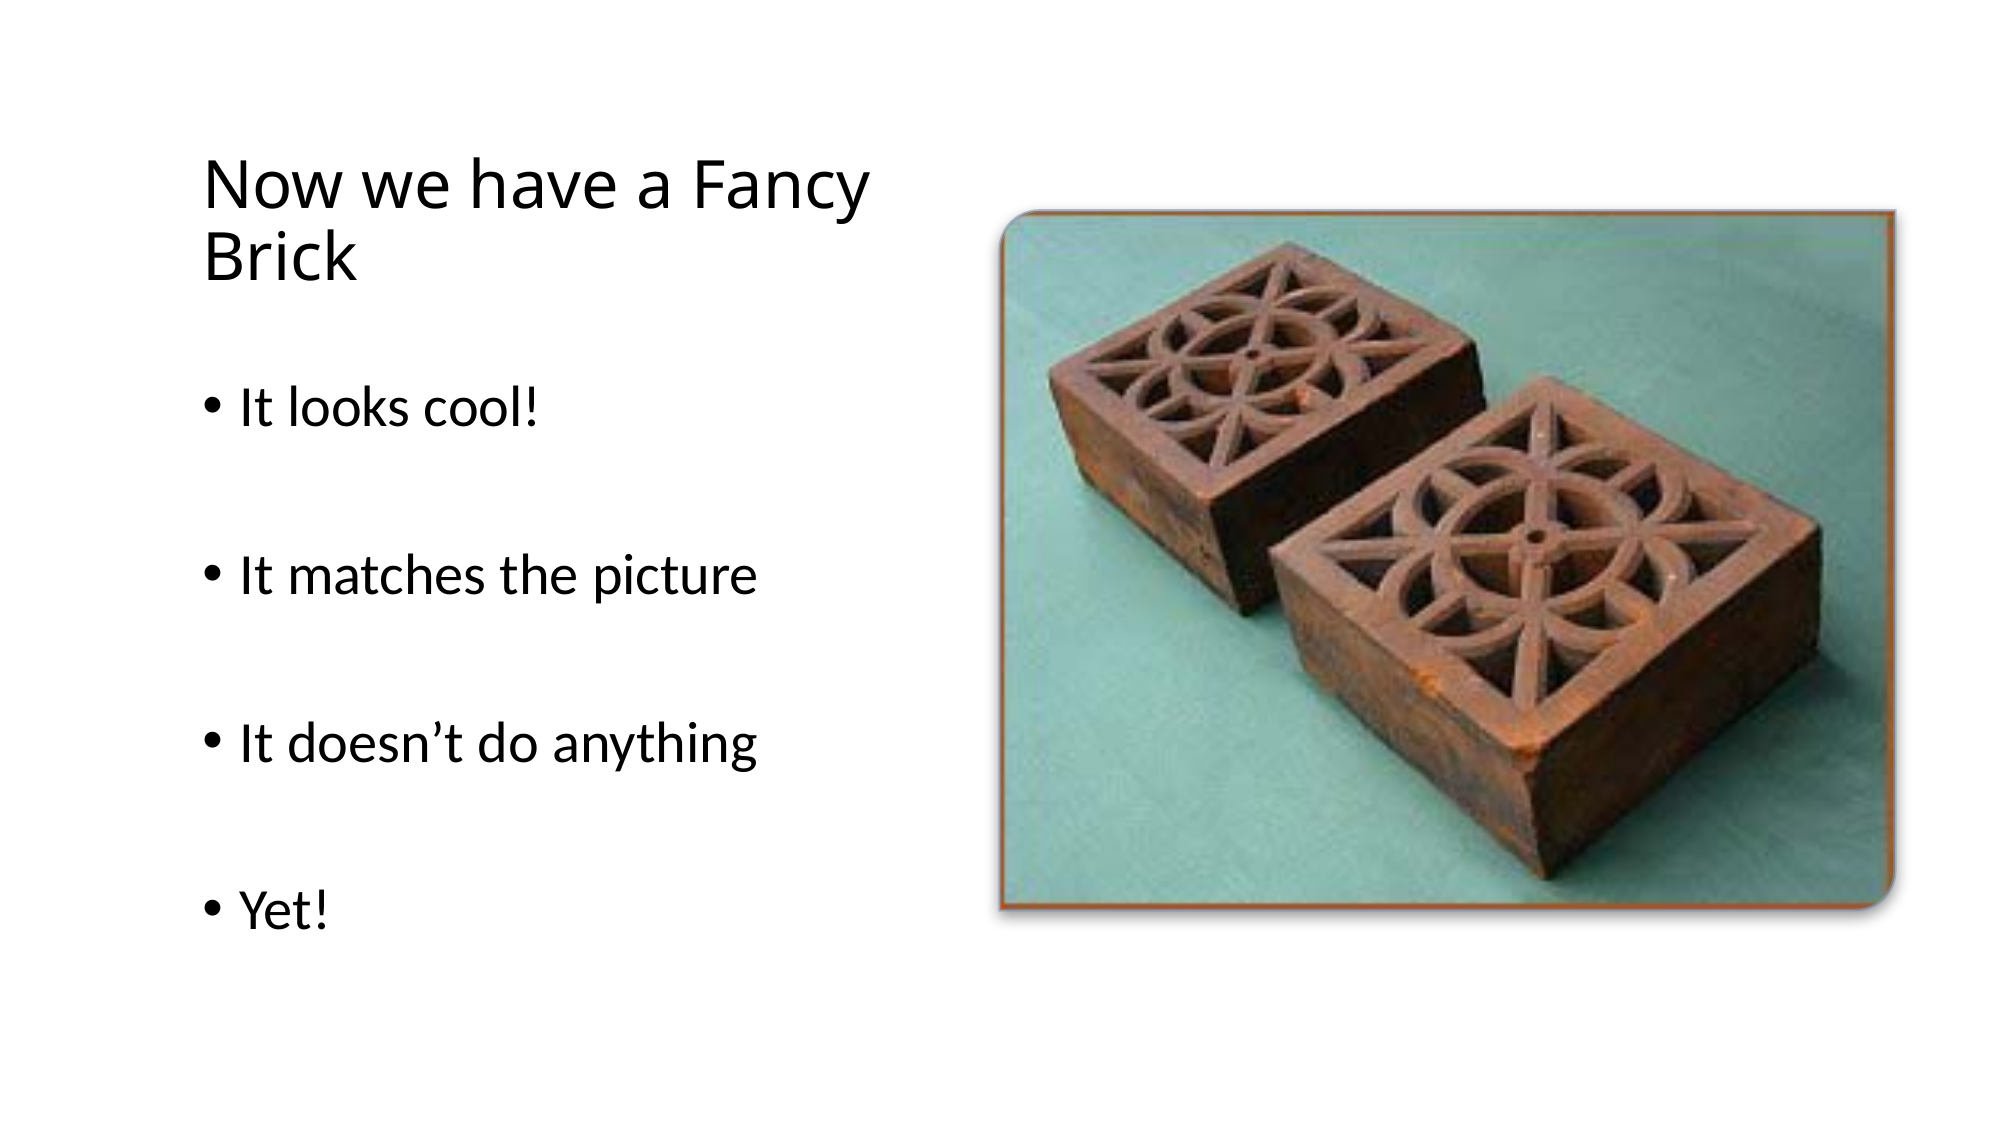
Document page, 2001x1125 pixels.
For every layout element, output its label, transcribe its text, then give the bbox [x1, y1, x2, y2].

list It looks cool! It matches the picture It doesn’t do anything Yet! [187, 369, 919, 1020]
picture [999, 210, 1895, 911]
title Now we have a Fancy Brick [187, 101, 919, 344]
